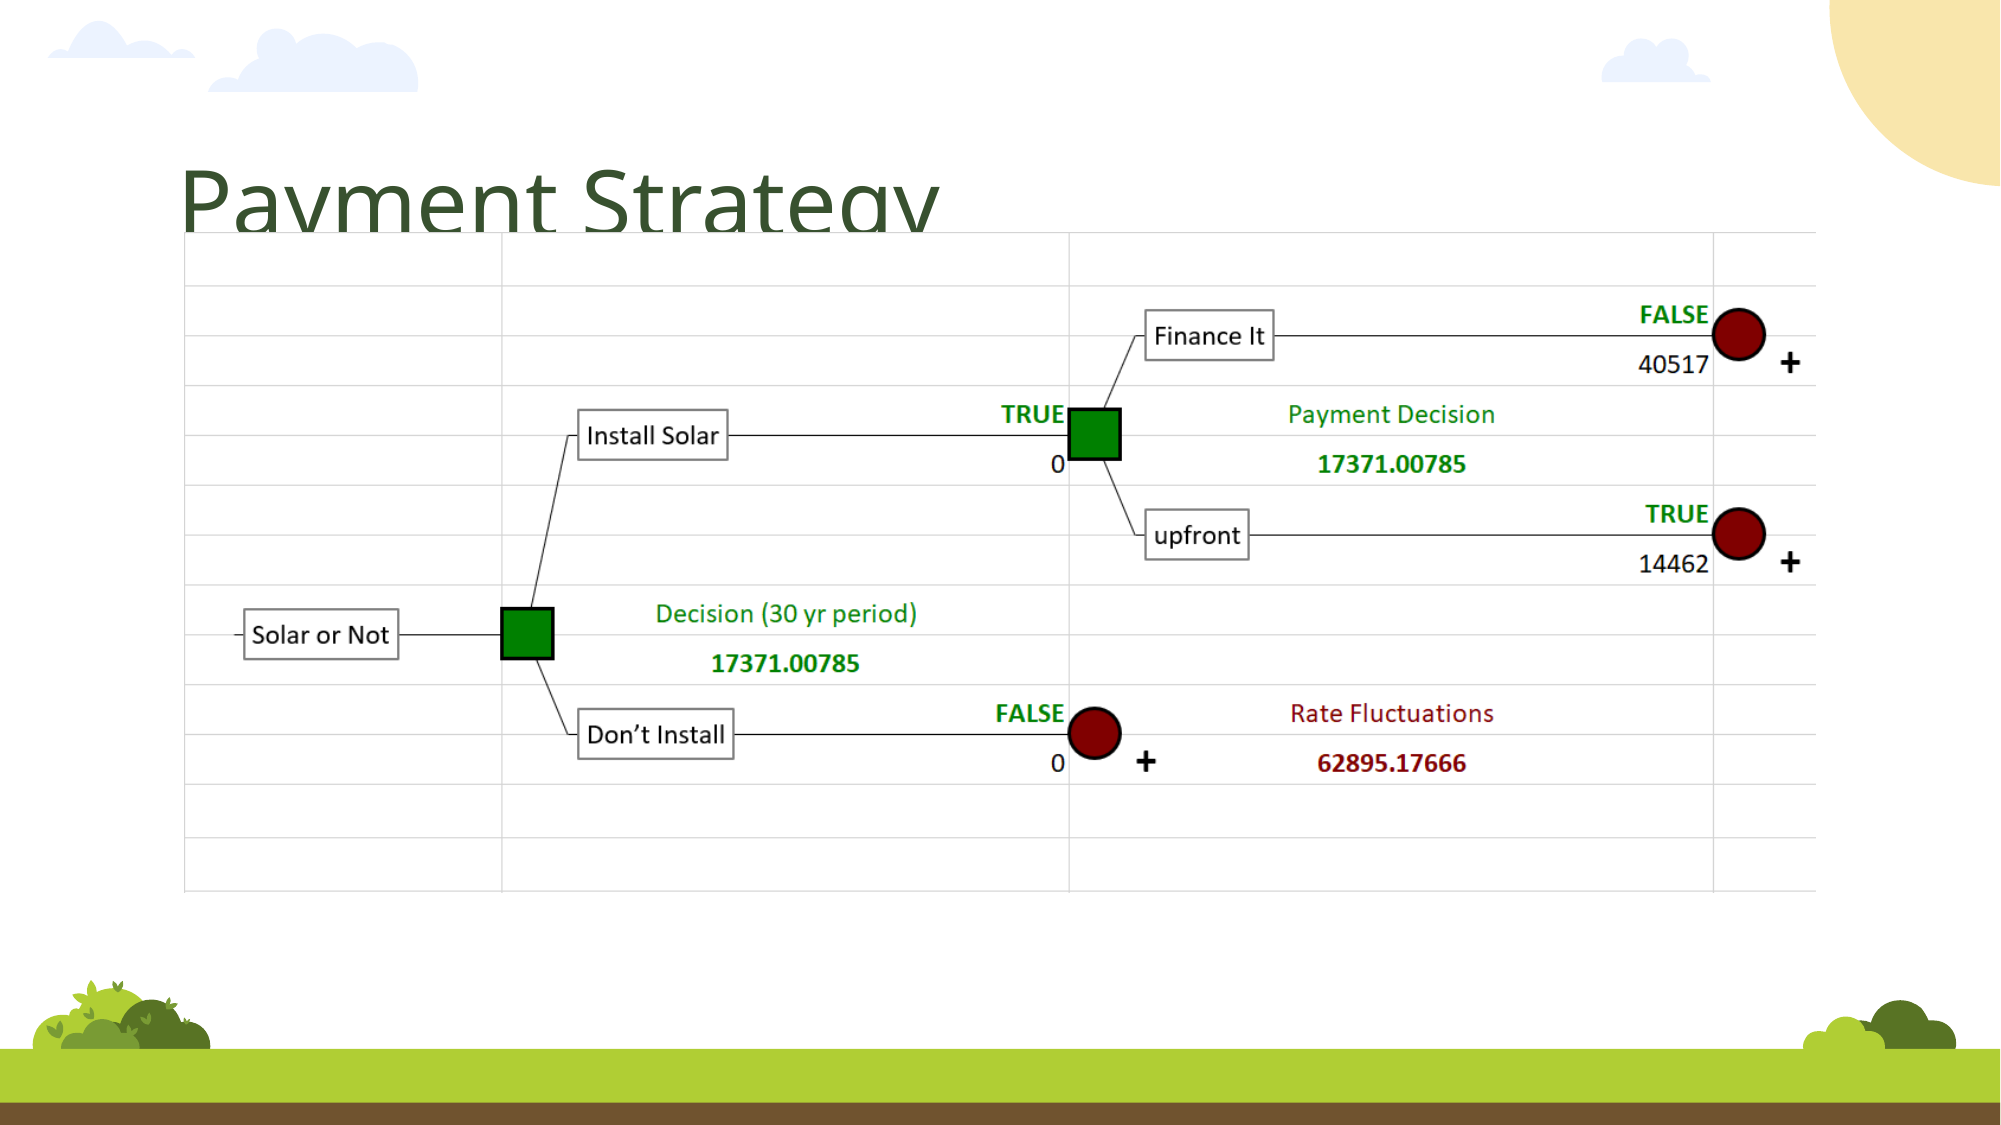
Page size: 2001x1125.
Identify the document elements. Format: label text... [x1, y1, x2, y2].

title Payment Strategy [157, 97, 1843, 223]
picture [183, 232, 1817, 893]
